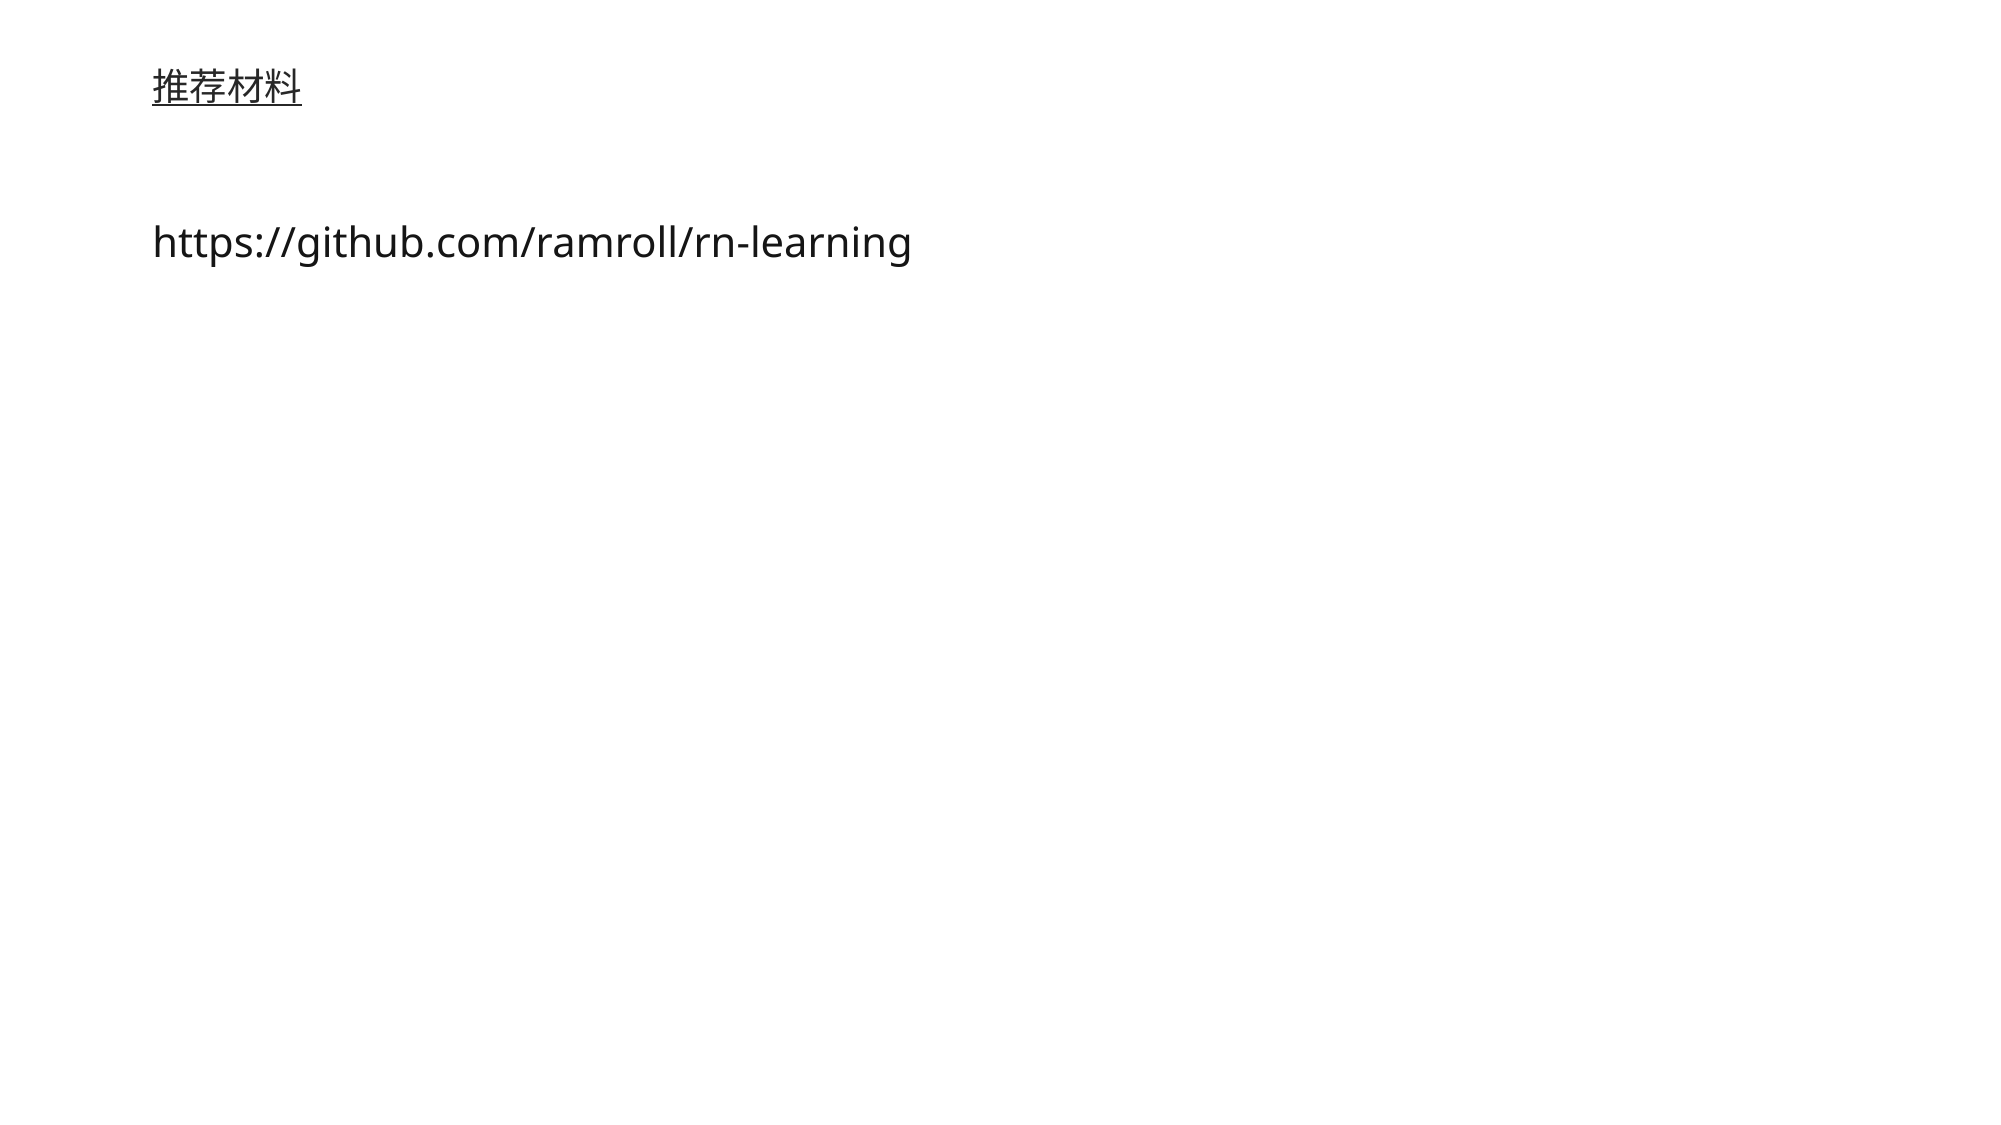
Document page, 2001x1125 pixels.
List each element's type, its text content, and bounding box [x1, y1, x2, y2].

title 推荐材料 [137, 60, 1338, 116]
list https://github.com/ramroll/rn-learning [137, 158, 1863, 1014]
